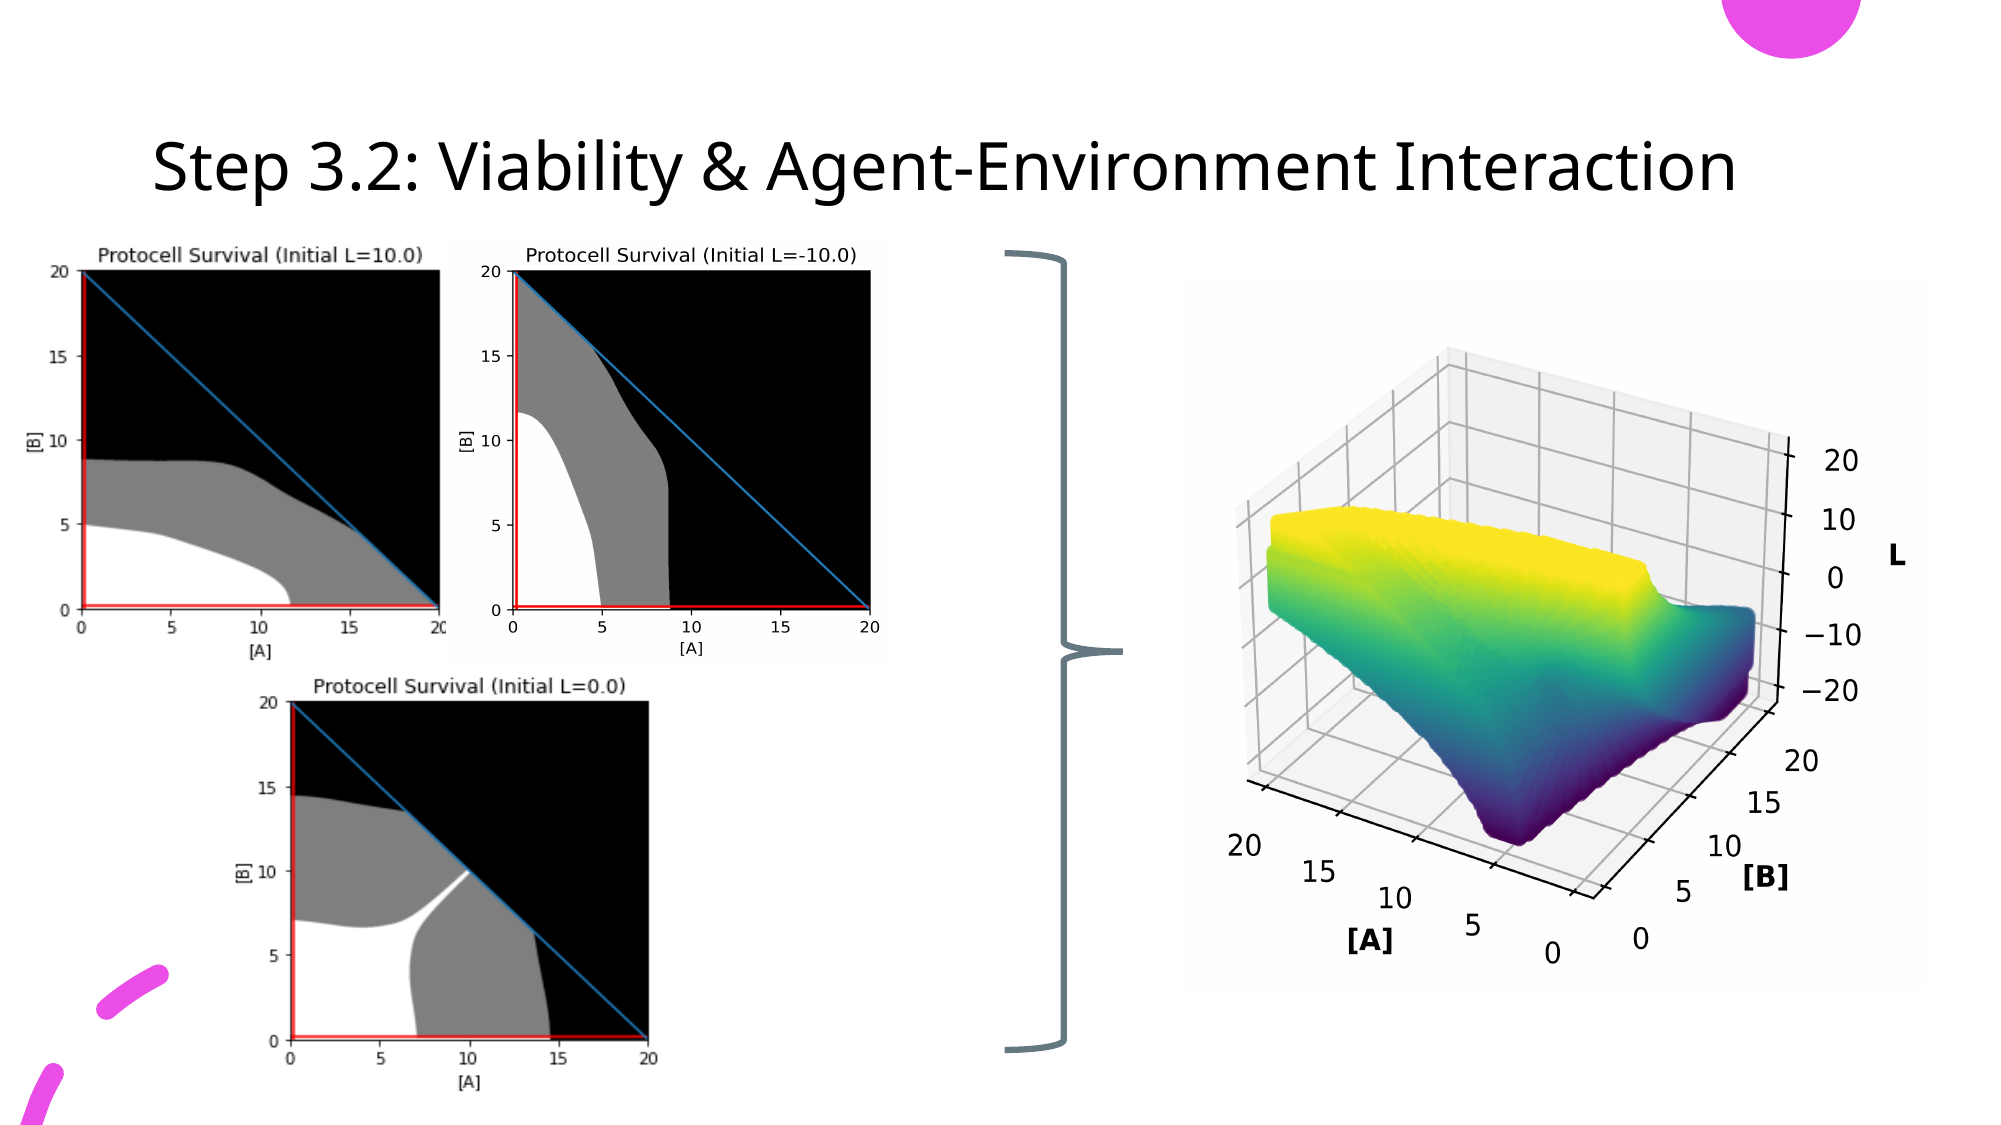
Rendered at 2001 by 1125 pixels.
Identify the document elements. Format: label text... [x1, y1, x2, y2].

text_box [1004, 252, 1123, 1051]
title Step 3.2: Viability & Agent-Environment Interaction [137, 59, 1863, 278]
picture [1181, 277, 1926, 990]
picture [14, 236, 892, 1099]
